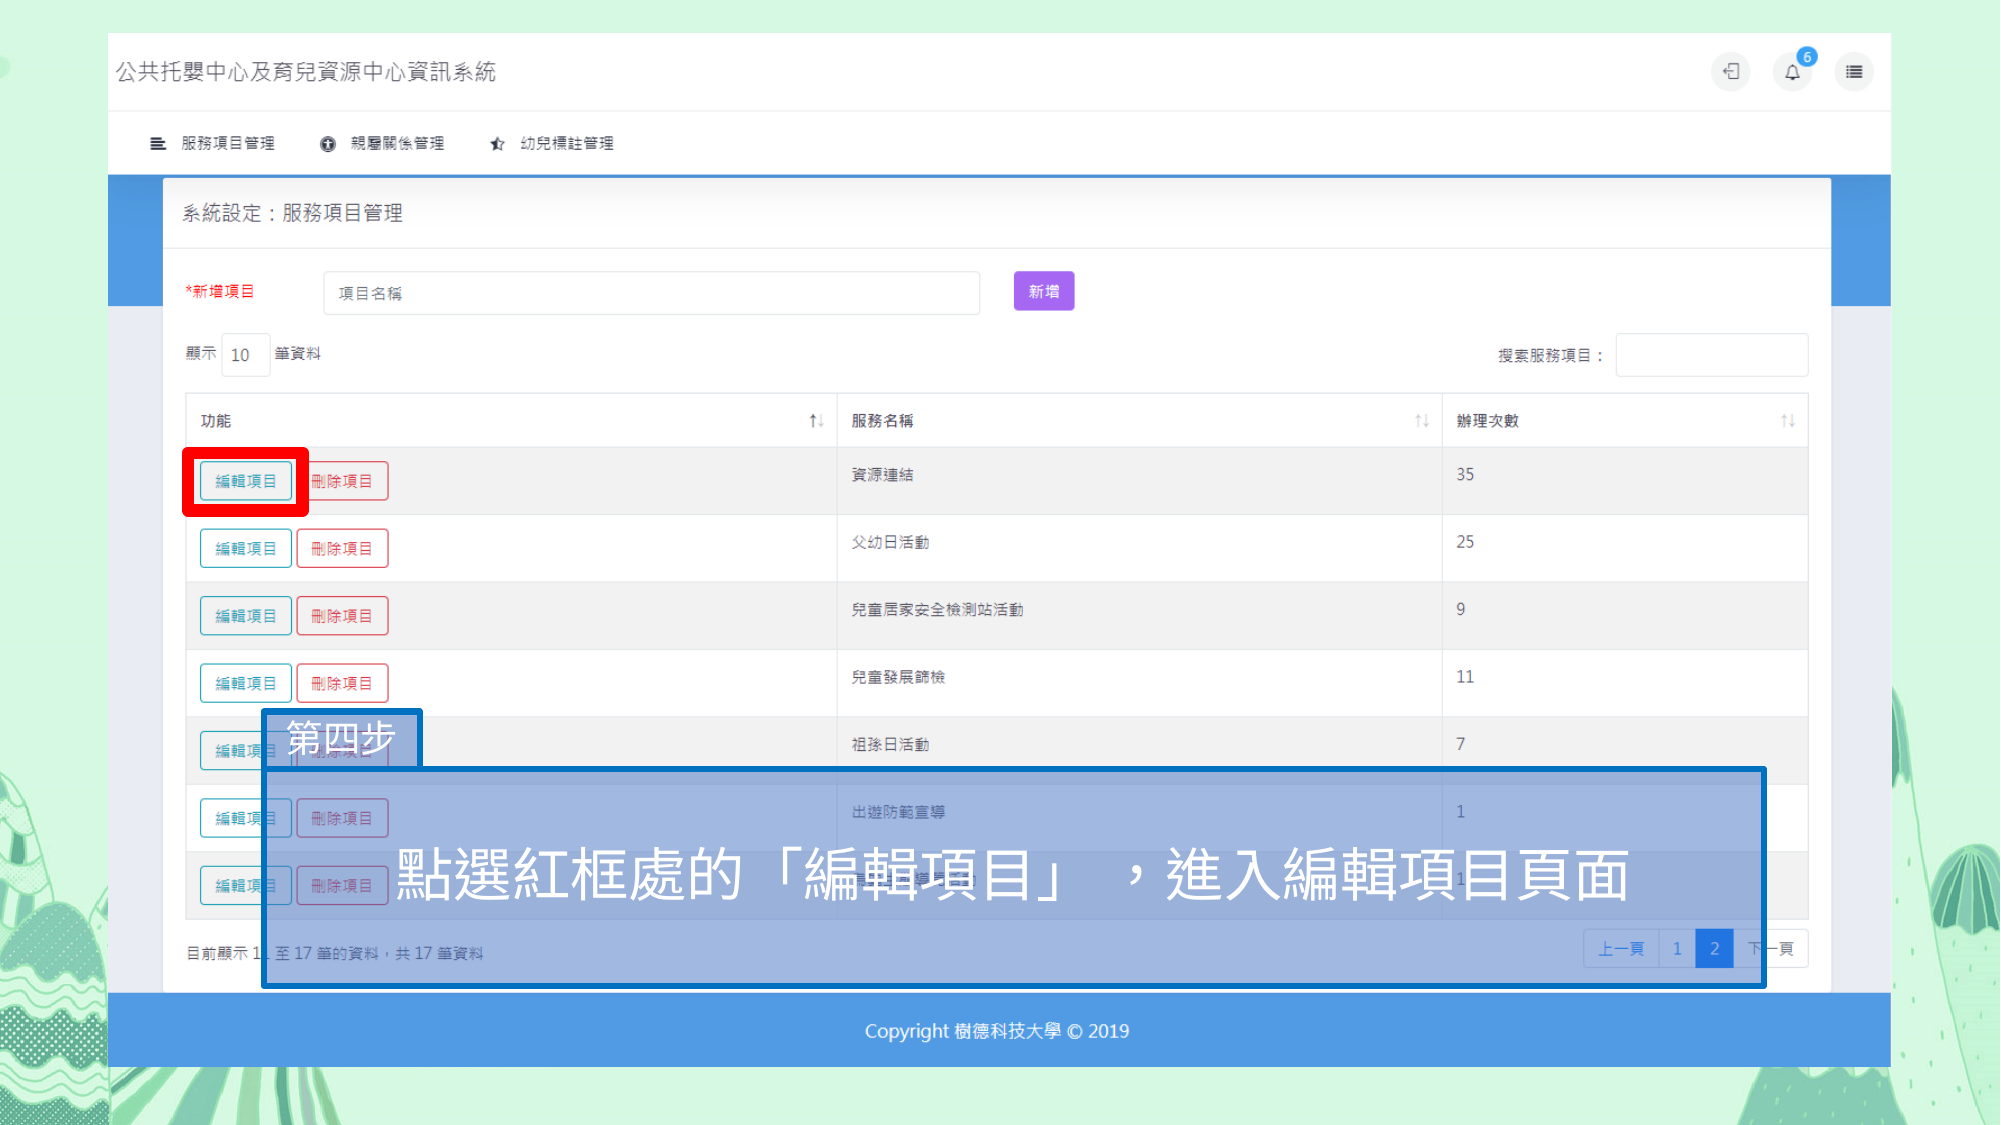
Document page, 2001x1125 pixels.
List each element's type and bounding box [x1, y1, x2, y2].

picture [108, 33, 1892, 1067]
text_box [263, 711, 1764, 987]
text_box [0, 0, 2000, 1125]
